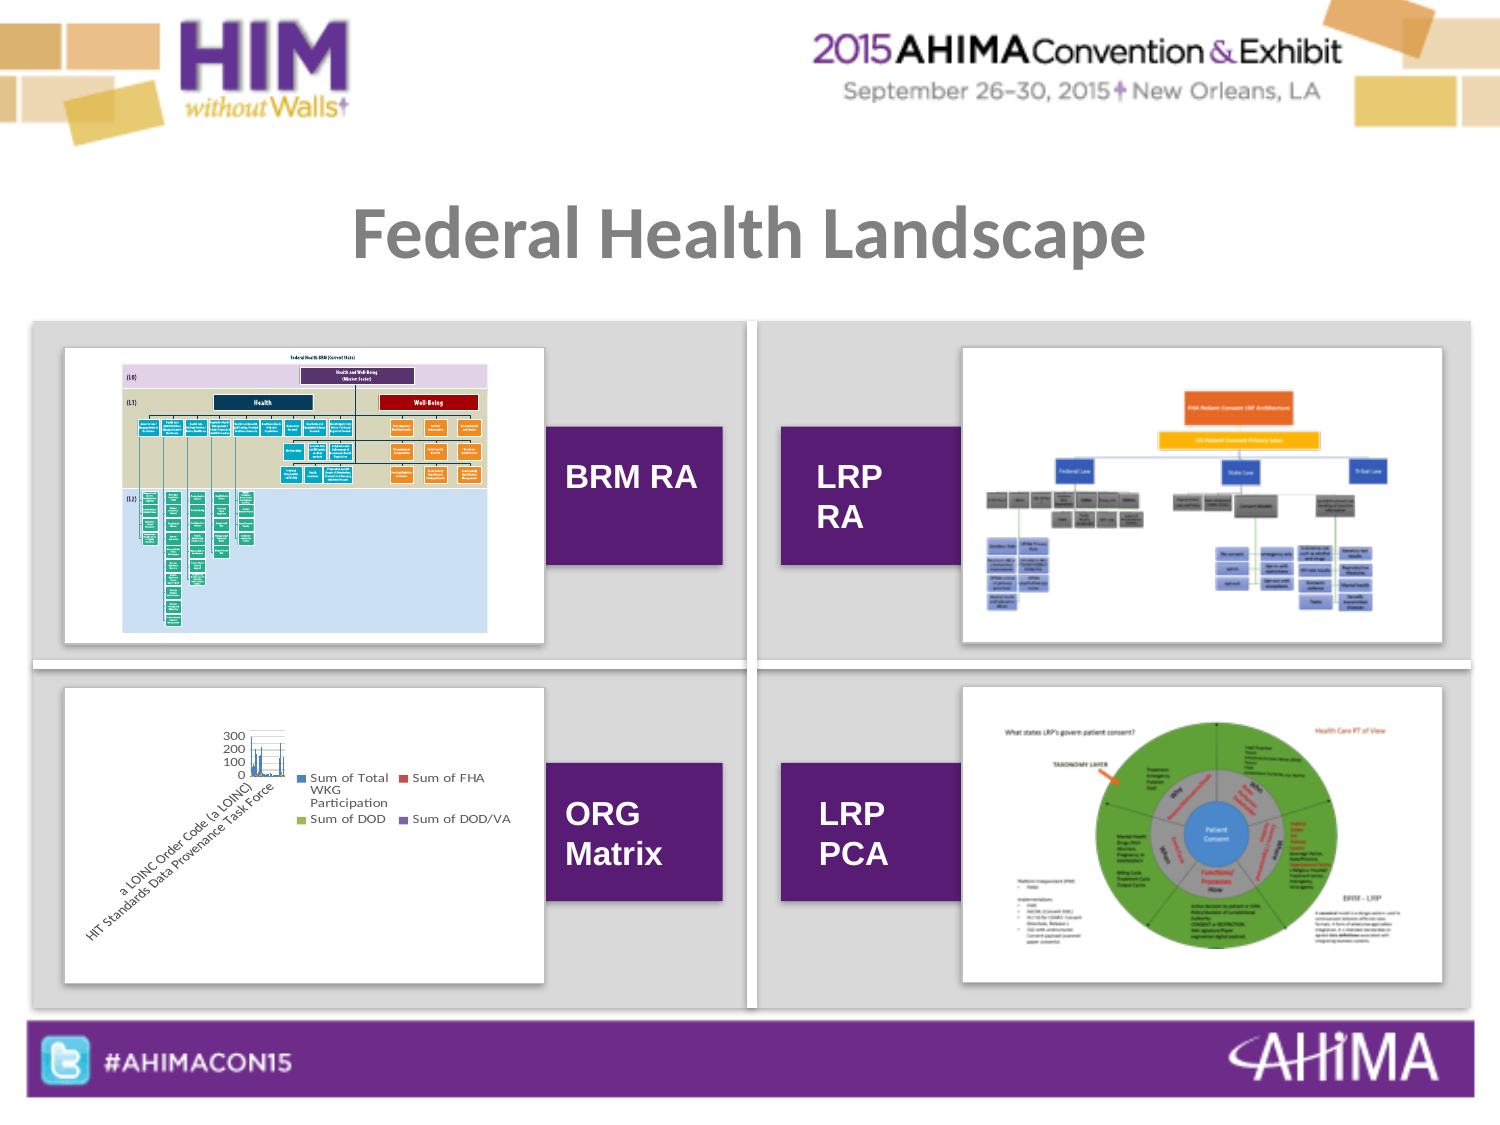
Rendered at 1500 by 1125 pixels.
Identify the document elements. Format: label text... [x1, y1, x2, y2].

title Federal Health Landscape [75, 151, 1425, 318]
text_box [33, 320, 1472, 1009]
picture [0, 0, 1500, 1125]
